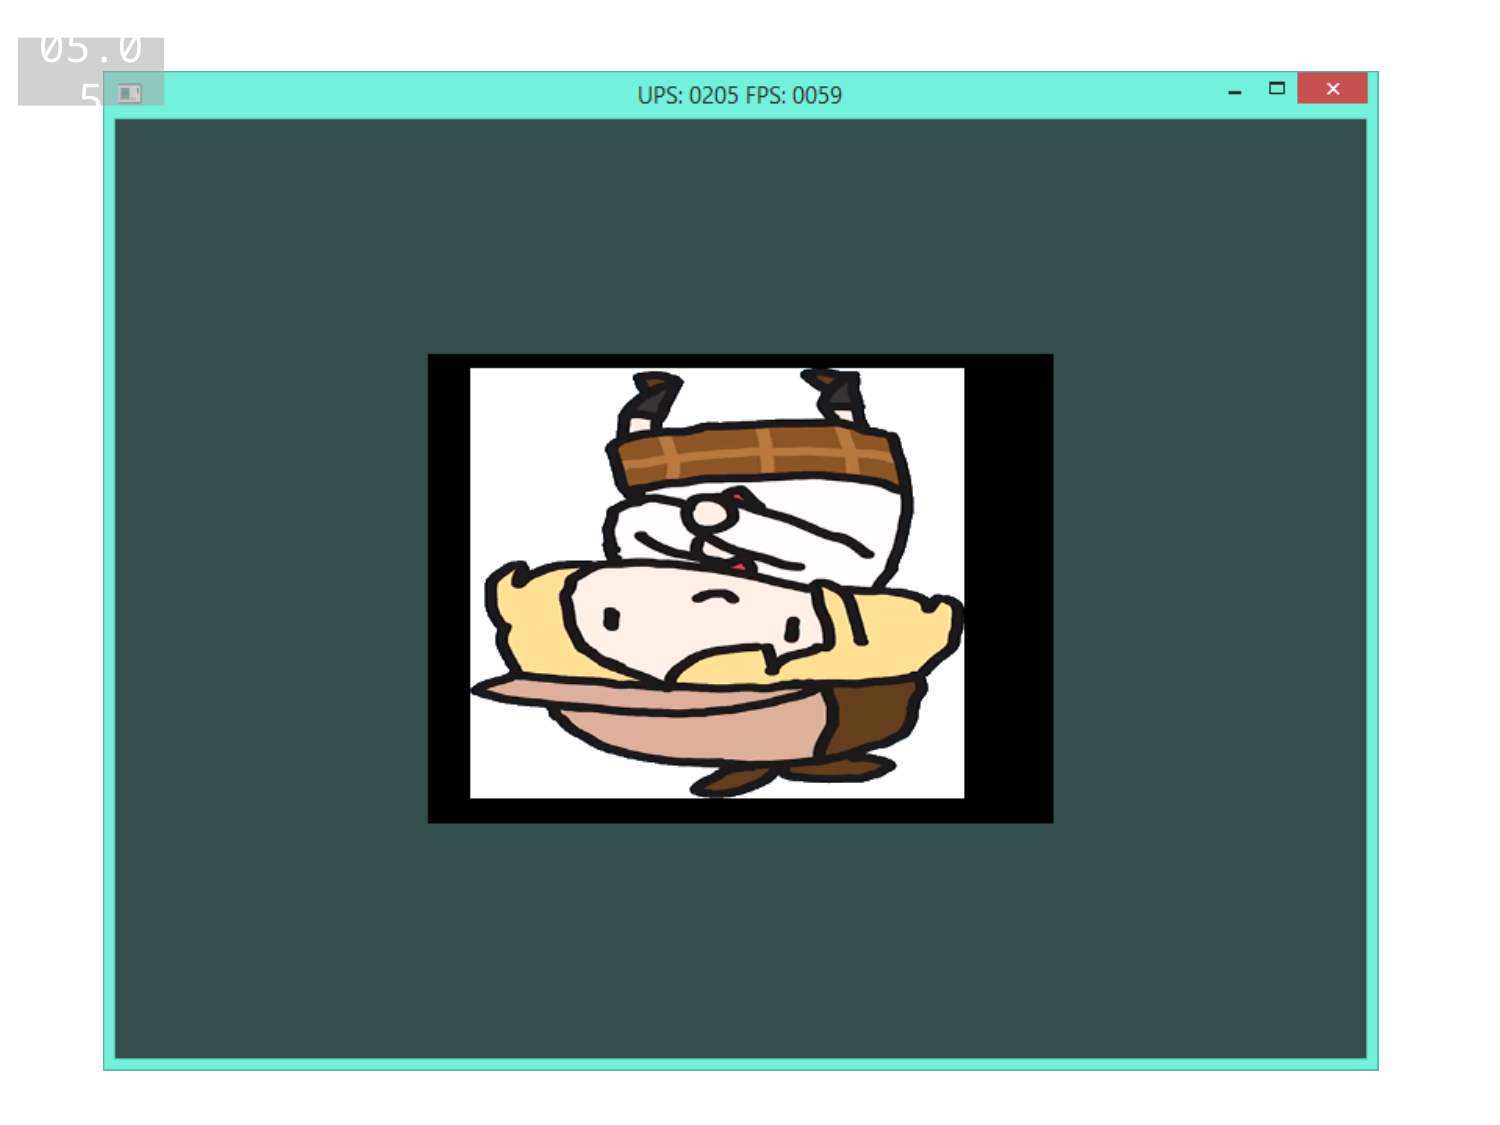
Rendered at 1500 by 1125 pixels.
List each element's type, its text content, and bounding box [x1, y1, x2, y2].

text_box 05.05 [17, 37, 165, 106]
picture [103, 71, 1379, 1071]
title Как нарисовать полигон? [165, 59, 1397, 278]
